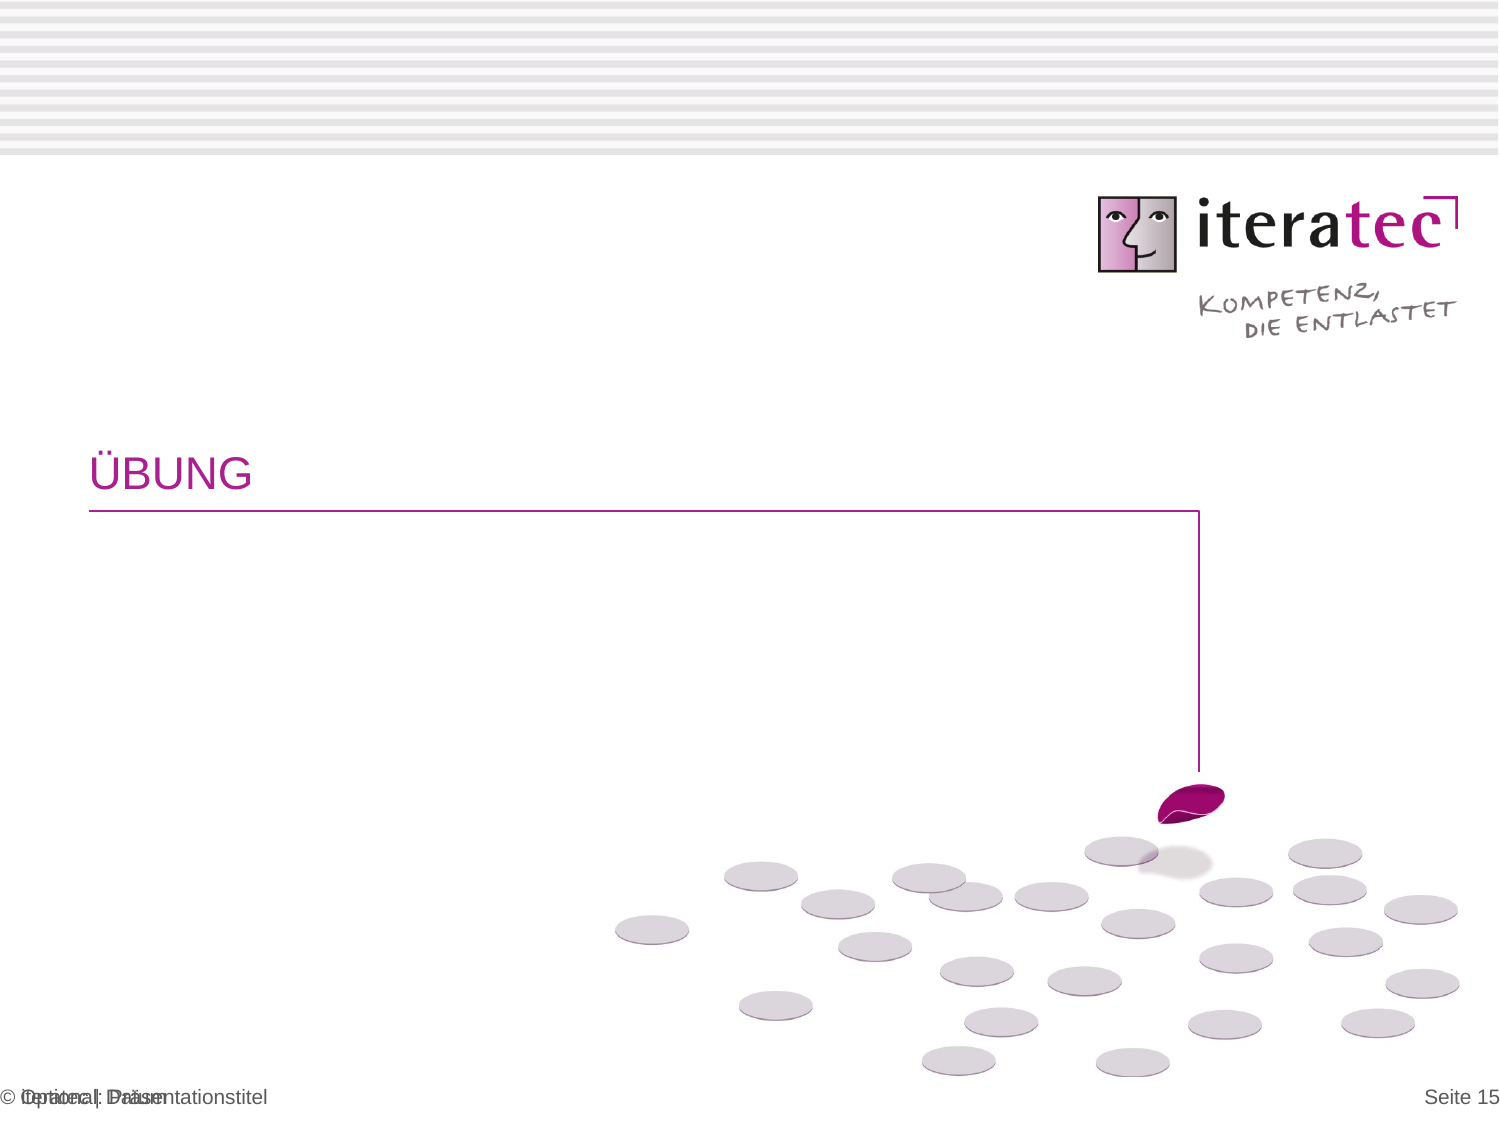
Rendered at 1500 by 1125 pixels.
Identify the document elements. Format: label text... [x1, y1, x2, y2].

picture [357, 784, 1468, 1077]
slide_number Seite 15 [1359, 1083, 1500, 1109]
picture [1098, 196, 1458, 338]
footer Optional: Präsentationstitel [0, 1083, 288, 1109]
title ÜBUNG [88, 373, 1093, 511]
